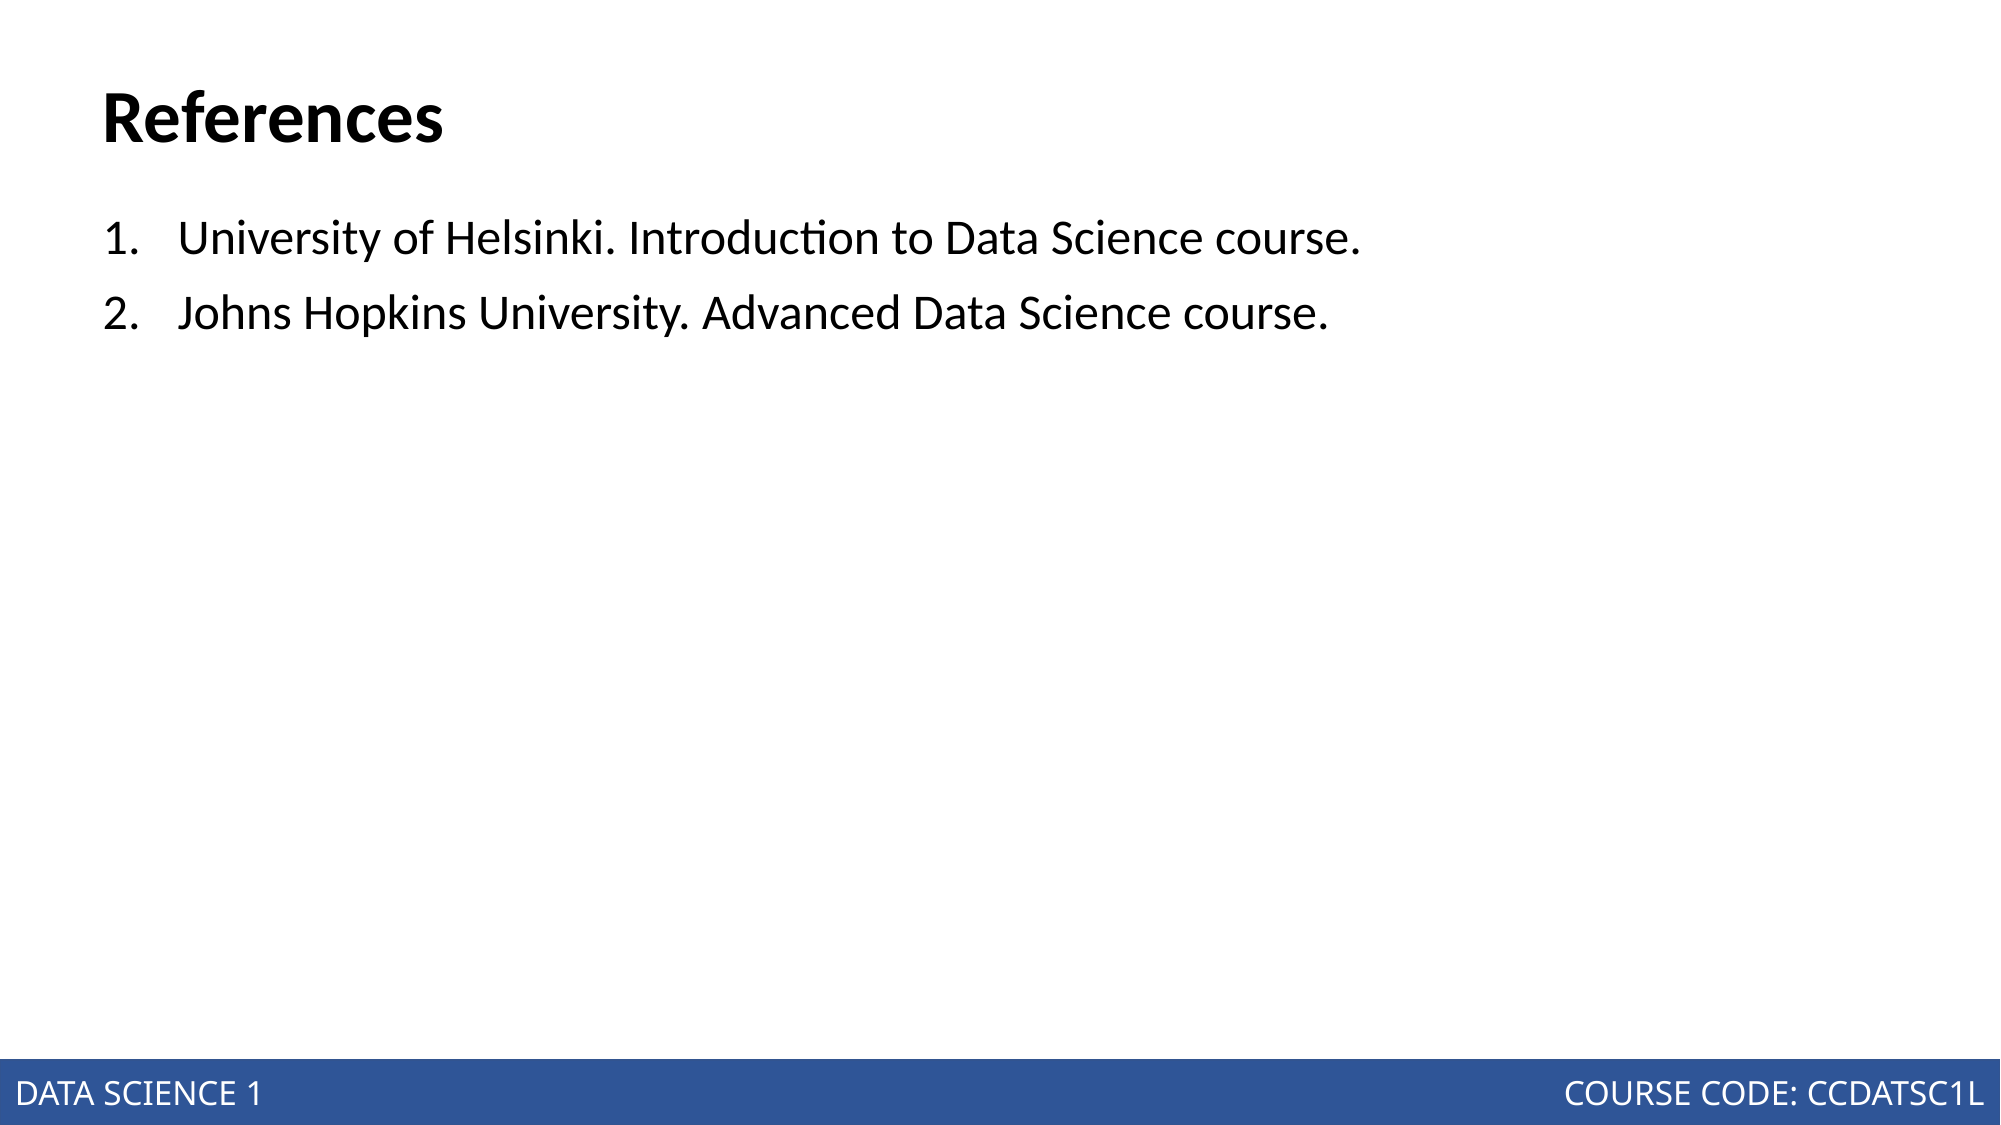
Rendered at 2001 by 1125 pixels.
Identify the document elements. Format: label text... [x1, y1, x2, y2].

text_box DATA SCIENCE 1 [0, 1064, 595, 1120]
text_box [0, 1059, 2000, 1125]
list University of Helsinki. Introduction to Data Science course. Johns Hopkins University. Advanced Data Science course. [87, 203, 1935, 1014]
text_box COURSE CODE: CCDATSC1L [1516, 1064, 2000, 1120]
title References [87, 59, 1935, 177]
